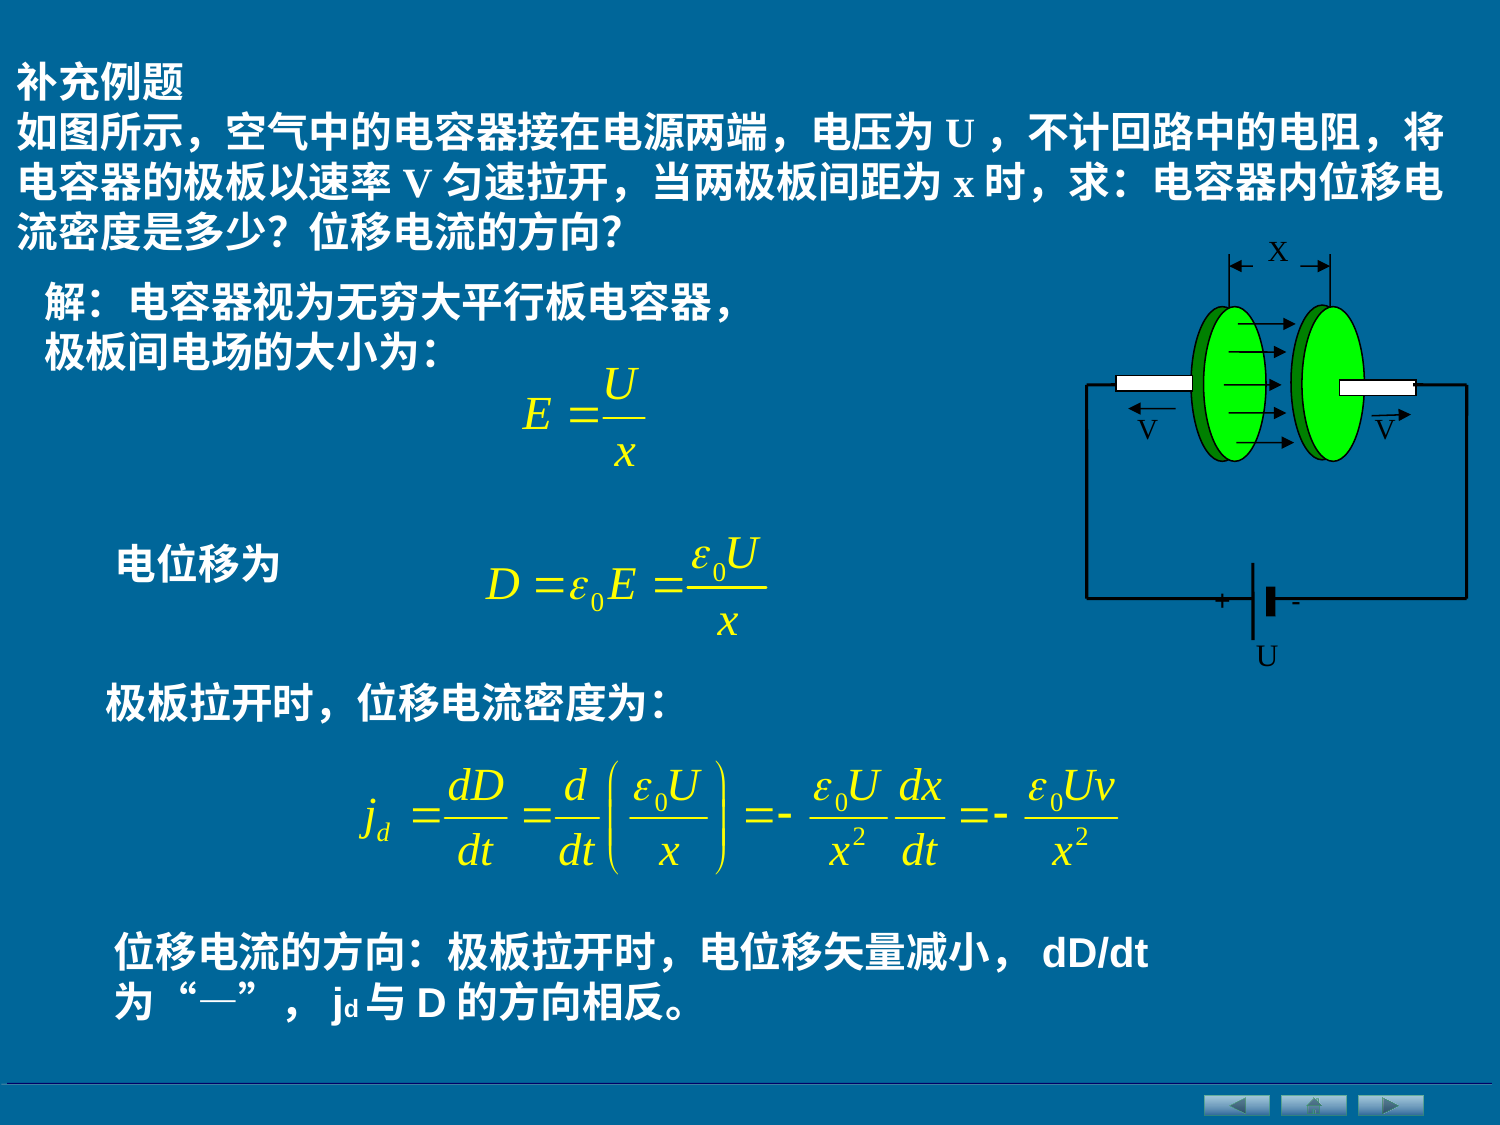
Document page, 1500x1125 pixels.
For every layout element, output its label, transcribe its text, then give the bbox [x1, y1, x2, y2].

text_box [348, 752, 1129, 884]
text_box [1086, 224, 1467, 712]
text_box 电位移为 [99, 530, 297, 595]
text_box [477, 524, 777, 647]
text_box 解：电容器视为无穷大平行板电容器，极板间电场的大小为： [29, 268, 780, 384]
text_box 补充例题 如图所示，空气中的电容器接在电源两端，电压为U，不计回路中的电阻，将电容器的极板以速率V匀速拉开，当两极板间距为x时，求：电容器内位移电流密度是多少？位移电流的方向？ [2, 49, 1500, 286]
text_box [513, 354, 654, 478]
text_box 位移电流的方向：极板拉开时，电位移矢量减小，dD/dt为“—”，jd与D的方向相反。 [98, 918, 1418, 1034]
text_box 极板拉开时，位移电流密度为： [91, 669, 706, 735]
